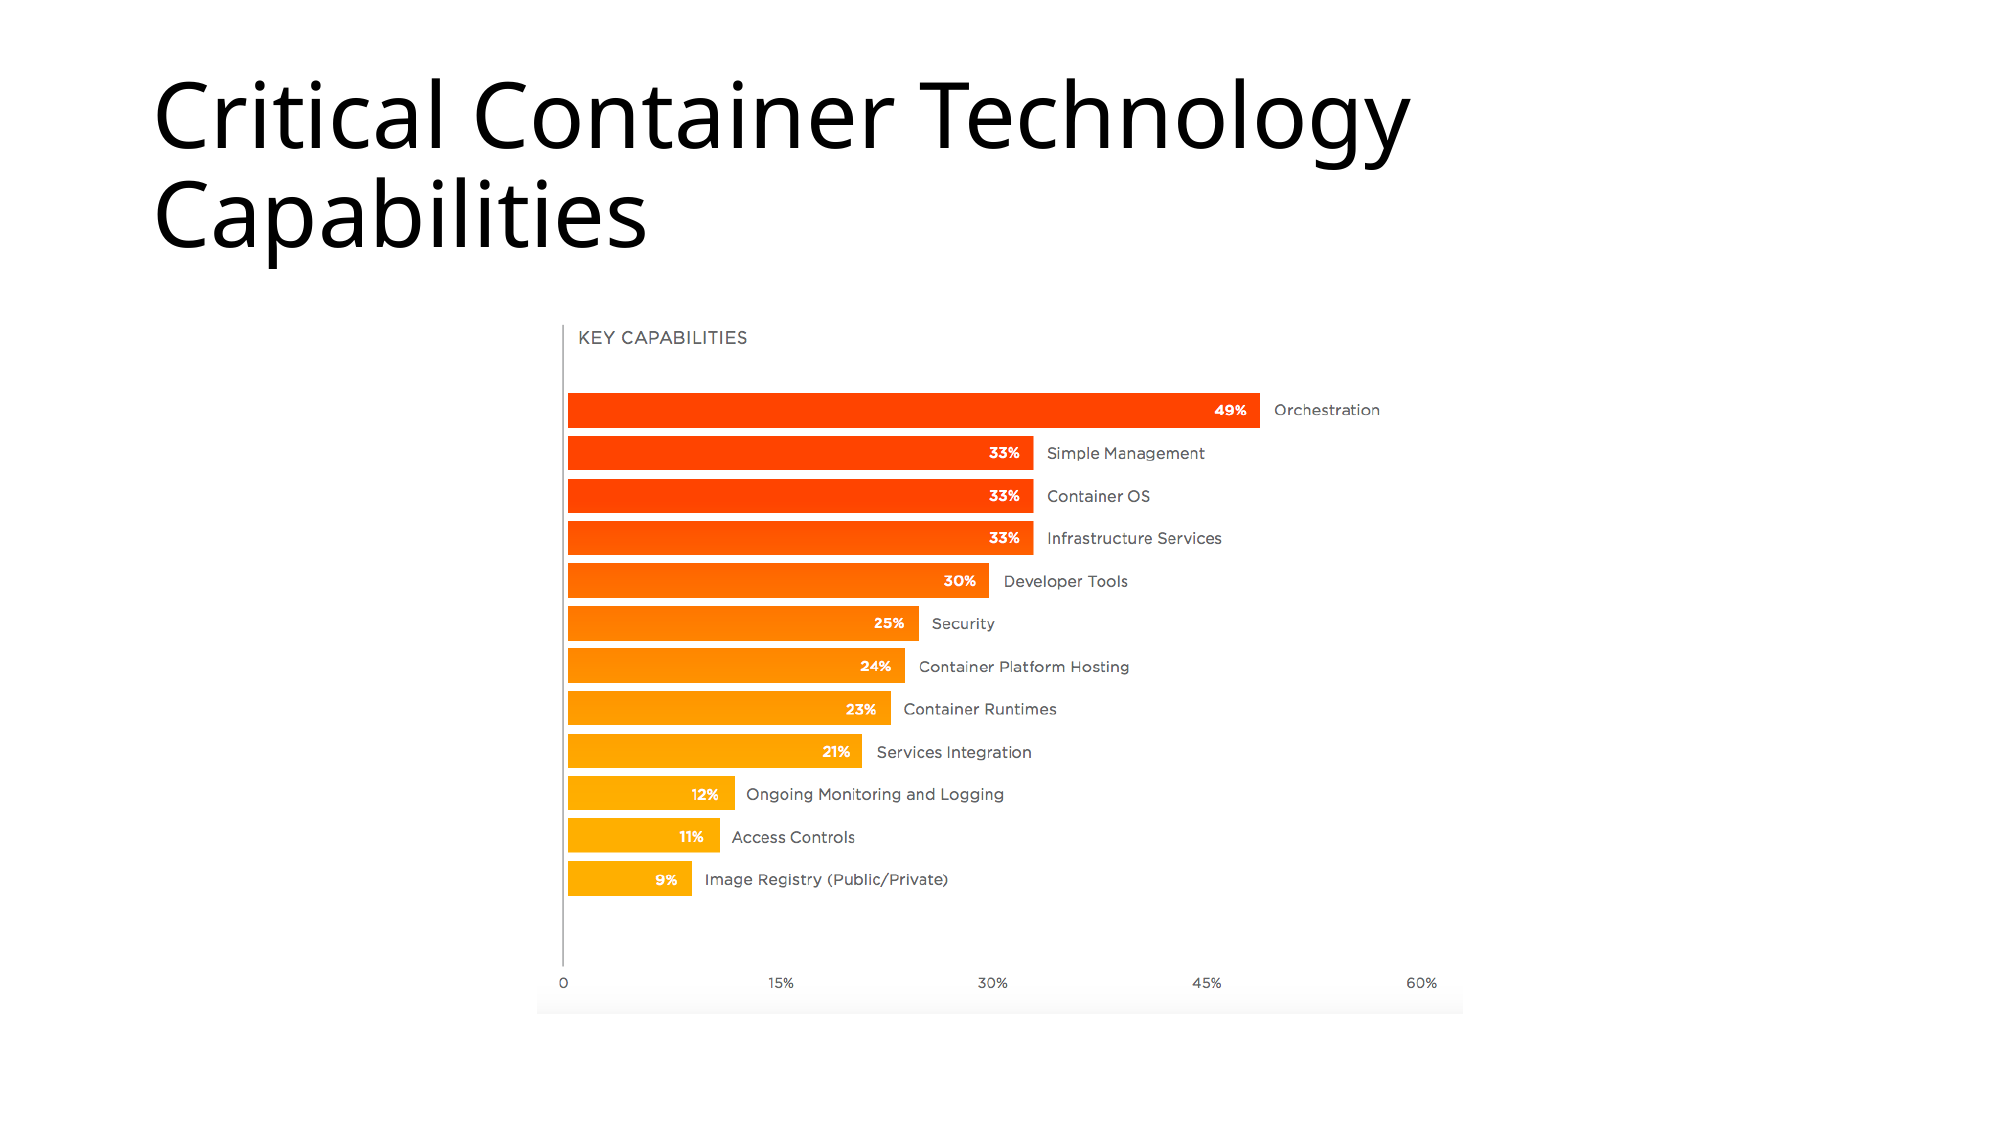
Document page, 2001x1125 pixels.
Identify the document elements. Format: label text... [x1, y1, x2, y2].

title Critical Container Technology Capabilities [137, 59, 1863, 278]
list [537, 299, 1463, 1014]
